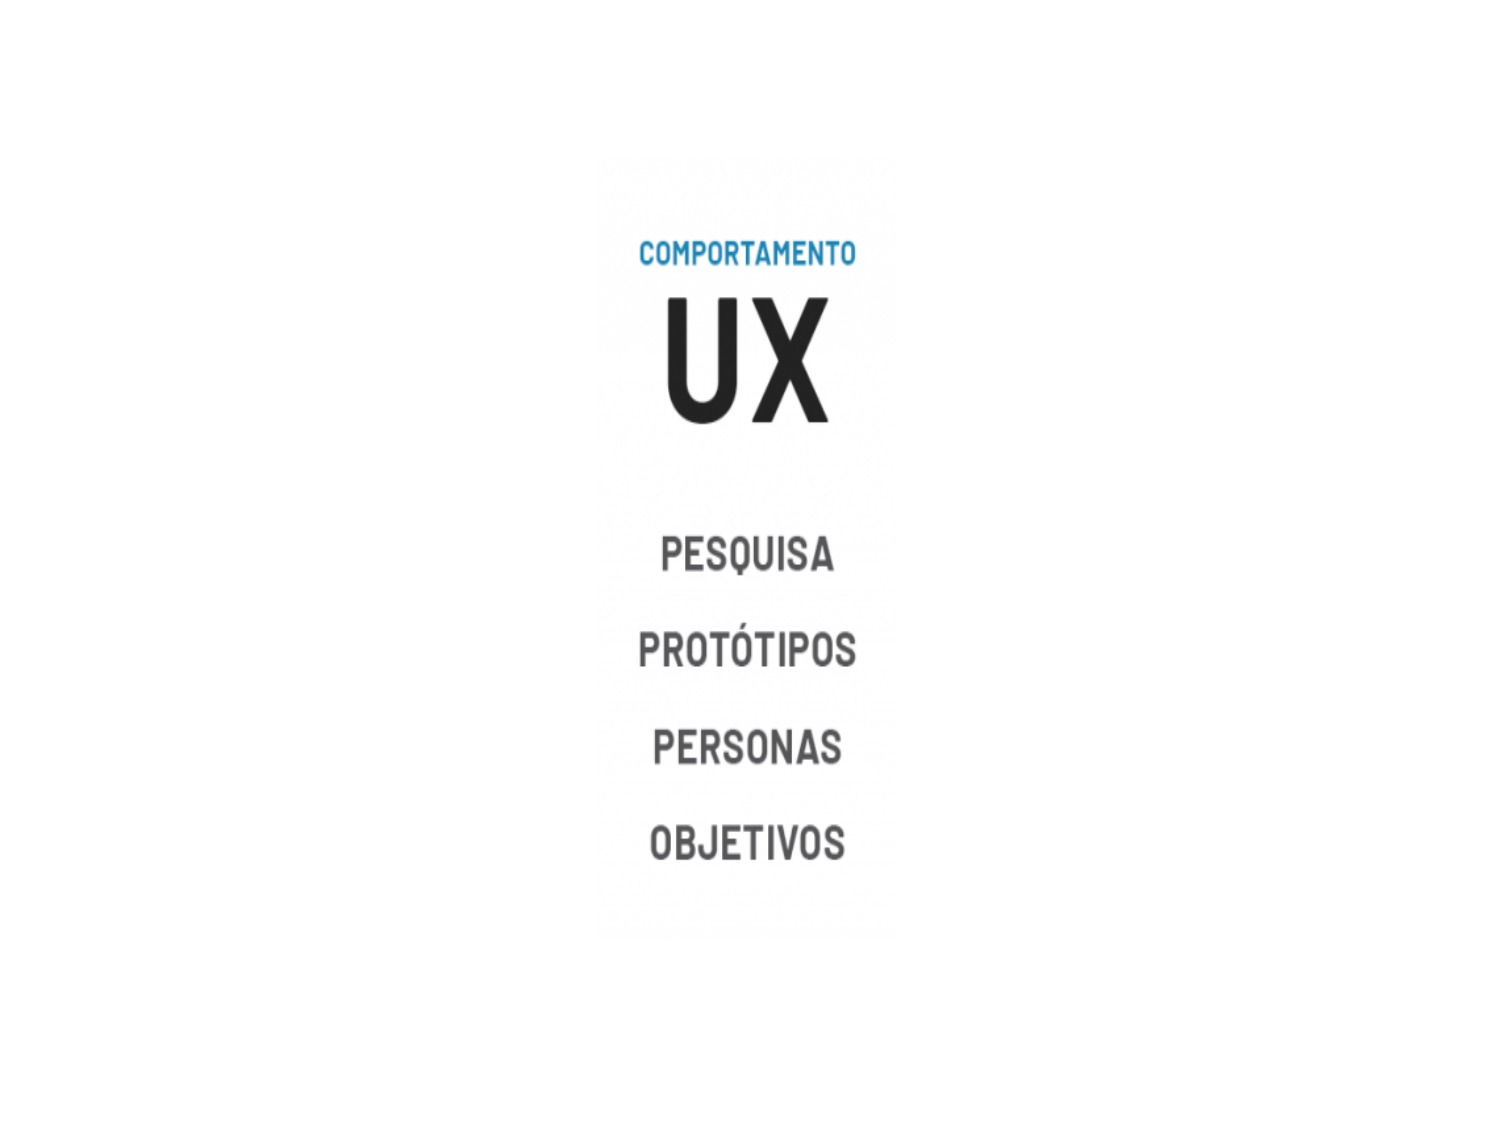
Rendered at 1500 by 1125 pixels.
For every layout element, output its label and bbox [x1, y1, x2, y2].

picture [598, 159, 896, 941]
